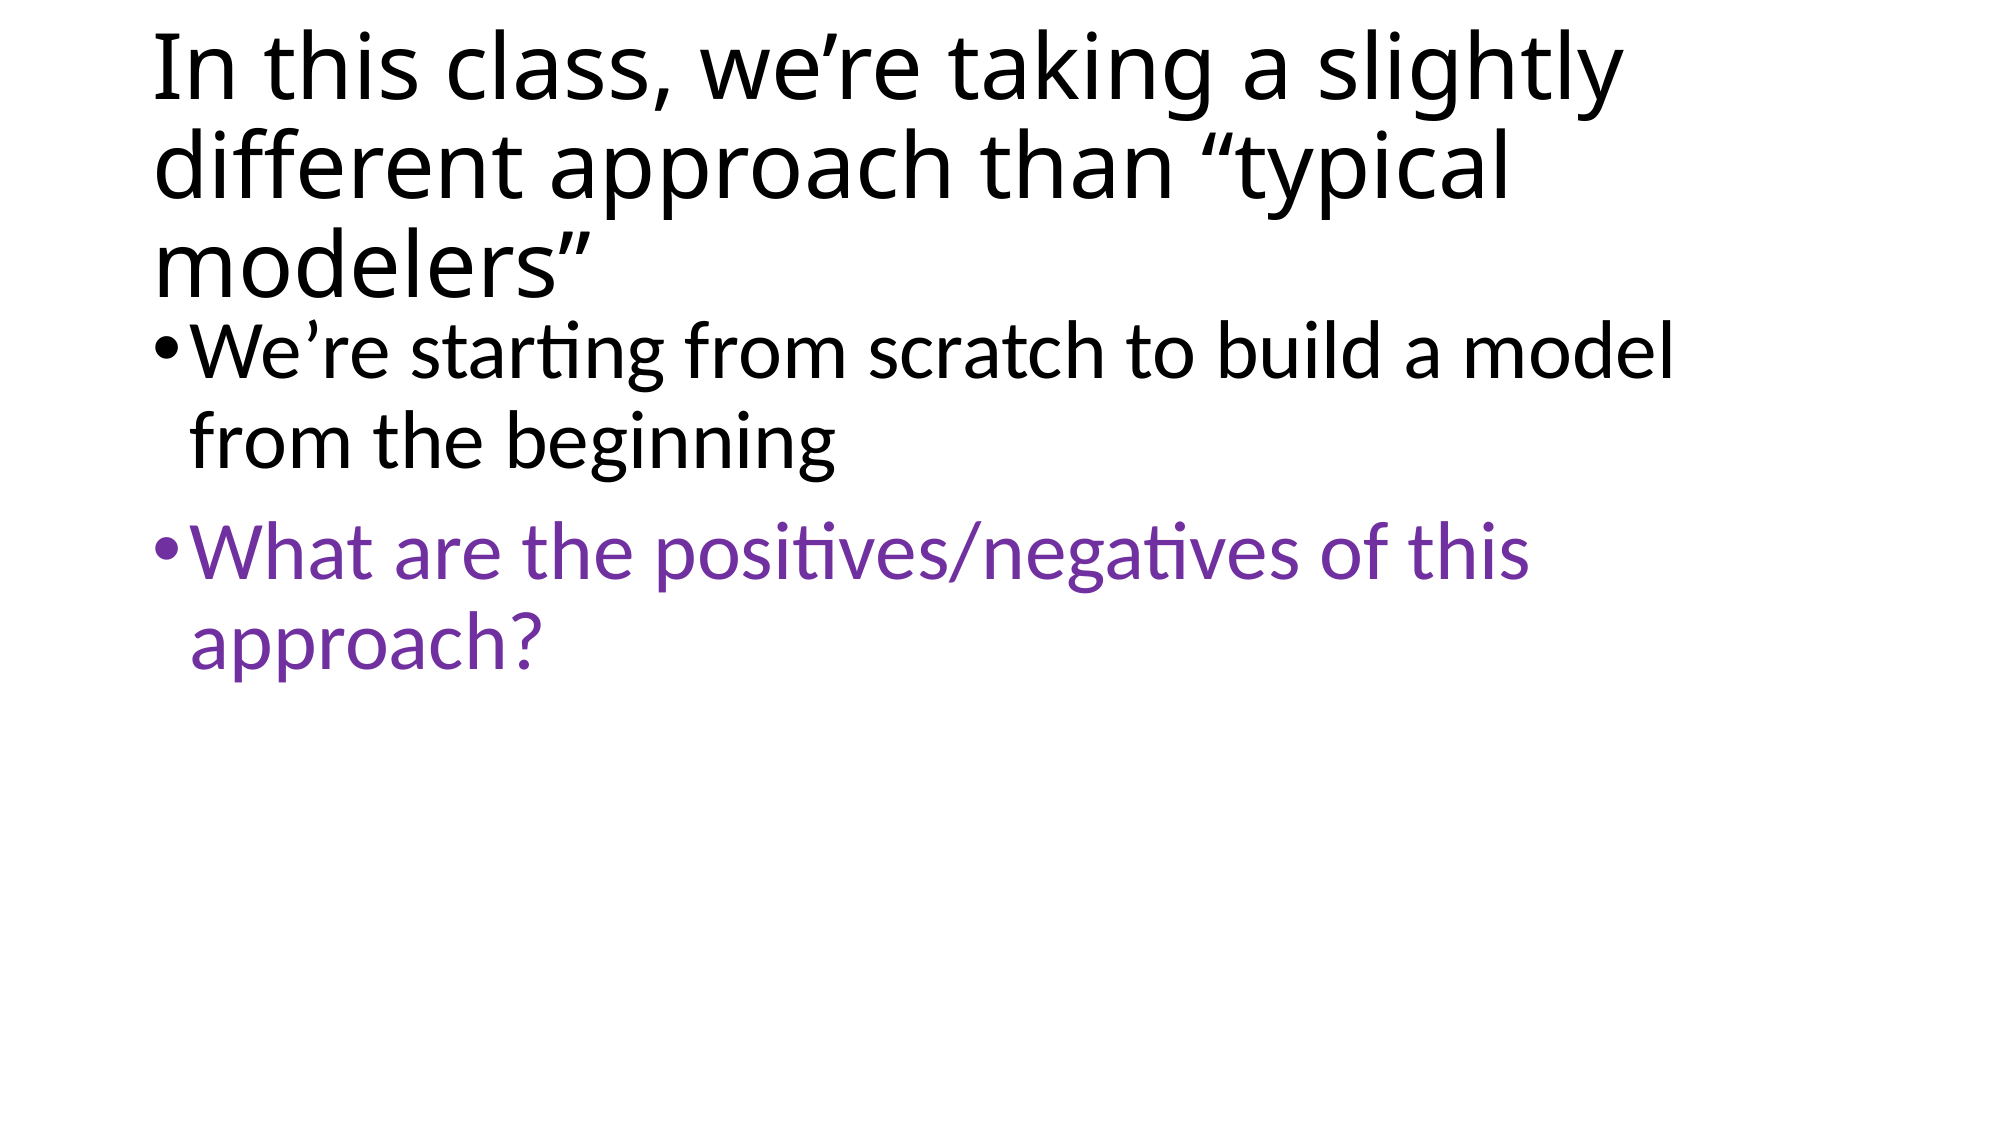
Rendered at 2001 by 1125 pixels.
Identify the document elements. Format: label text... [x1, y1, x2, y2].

title In this class, we’re taking a slightly different approach than “typical modelers” [137, 59, 1863, 278]
list We’re starting from scratch to build a model from the beginning What are the positives/negatives of this approach? [137, 299, 1863, 1014]
